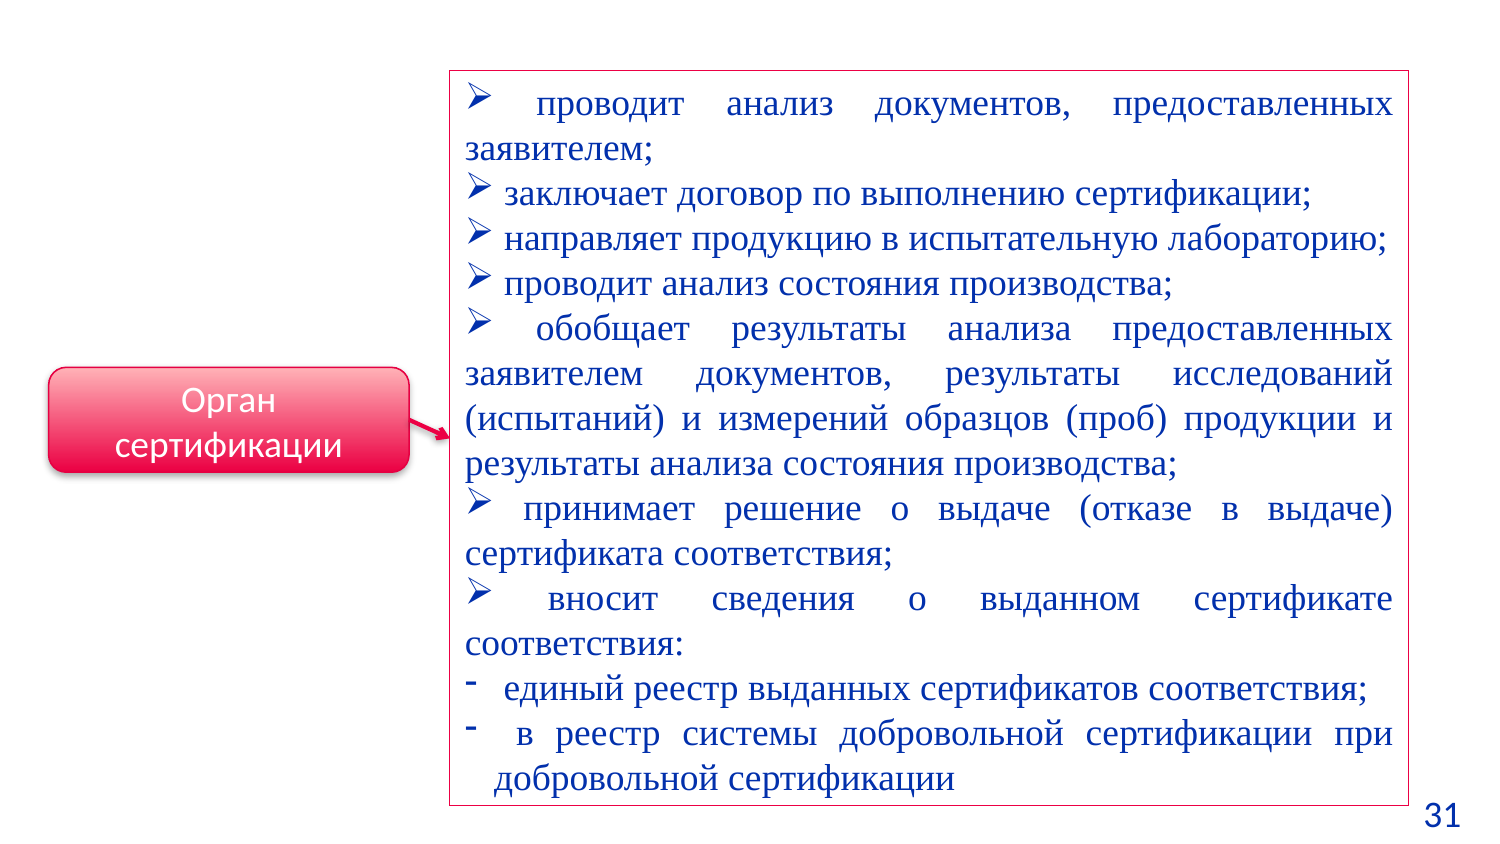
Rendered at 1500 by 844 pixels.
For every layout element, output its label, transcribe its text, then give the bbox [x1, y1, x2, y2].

text_box 31 [1408, 783, 1497, 843]
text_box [408, 419, 451, 443]
text_box проводит анализ документов, предоставленных заявителем; заключает договор по выполнению сертификации; направляет продукцию в испытательную лабораторию; проводит анализ состояния производства; обобщает результаты анализа предоставленных заявителем документов, результаты исследований (испытаний) и измерений образцов (проб) продукции и результаты анализа состояния производства; принимает решение о выдаче (отказе в выдаче) сертификата соответствия; вносит сведения о выданном сертификате соответствия: единый реестр выданных сертификатов соответствия; в реестр системы добровольной сертификации при добровольной сертификации [449, 70, 1409, 806]
text_box Орган сертификации [47, 366, 410, 473]
